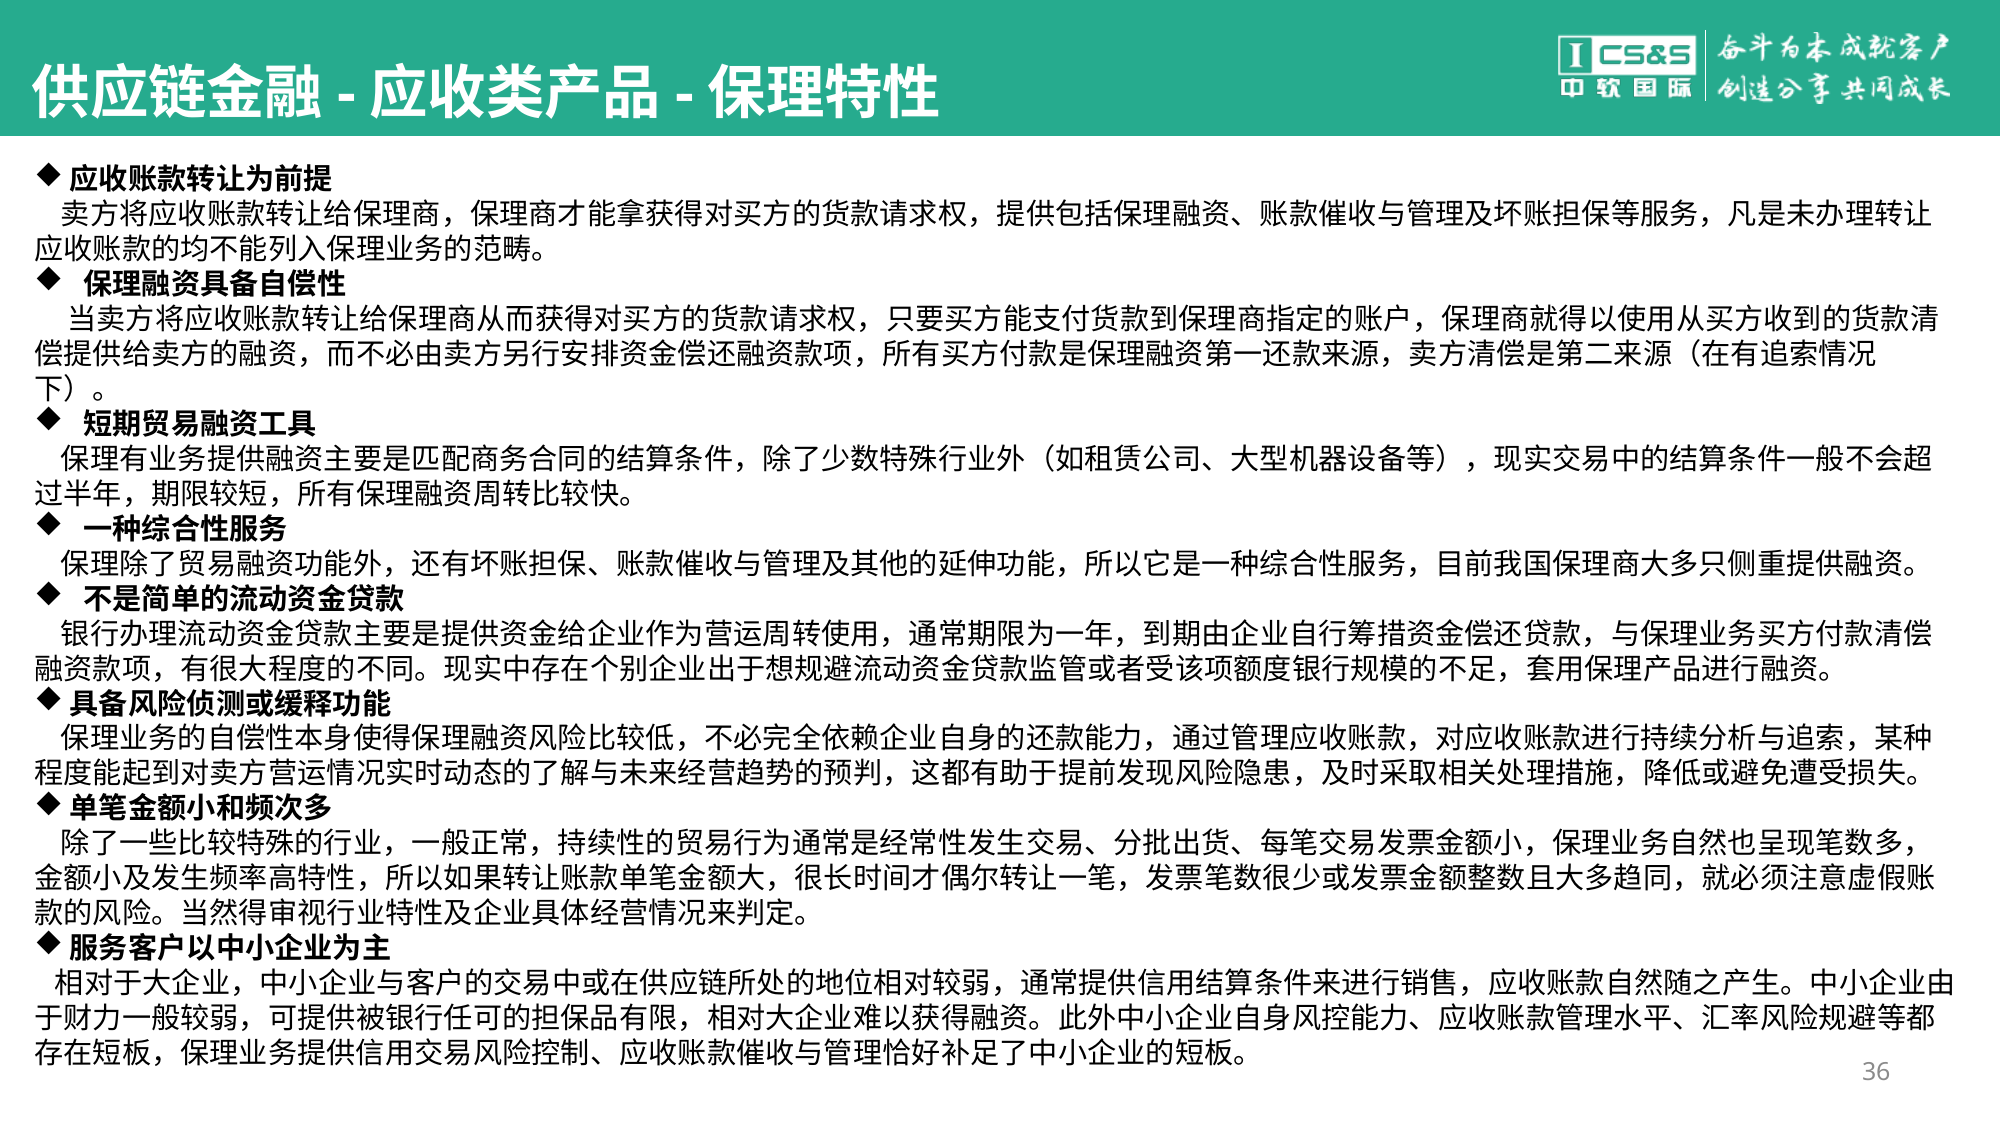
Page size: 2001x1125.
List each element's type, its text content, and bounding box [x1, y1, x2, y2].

text_box 供应链金融-应收类产品-保理特性 [16, 48, 1075, 134]
picture [57, 196, 97, 224]
text_box 应收账款转让为前提 卖方将应收账款转让给保理商，保理商才能拿获得对买方的货款请求权，提供包括保理融资、账款催收与管理及坏账担保等服务，凡是未办理转让应收账款的均不能列入保理业务的范畴。 保理融资具备自偿性 当卖方将应收账款转让给保理商从而获得对买方的货款请求权，只要买方能支付货款到保理商指定的账户，保理商就得以使用从买方收到的货款清偿提供给卖方的融资，而不必由卖方另行安排资金偿还融资款项，所有买方付款是保理融资第一还款来源，卖方清偿是第二来源（在有追索情况下）。 短期贸易融资工具 保理有业务提供融资主要是匹配商务合同的结算条件，除了少数特殊行业外（如租赁公司、大型机器设备等），现实交易中的结算条件一般不会超过半年，期限较短，所有保理融资周转比较快。 一种综合性服务 保理除了贸易融资功能外，还有坏账担保、账款催收与管理及其他的延伸功能，所以它是一种综合性服务，目前我国保理商大多只侧重提供融资。 不是简单的流动资金贷款 银行办理流动资金贷款主要是提供资金给企业作为营运周转使用，通常期限为一年，到期由企业自行筹措资金偿还贷款，与保理业务买方付款清偿融资款项，有很大程度的不同。现实中存在个别企业出于想规避流动资金贷款监管或者受该项额度银行规模的不足，套用保理产品进行融资。 具备风险侦测或缓释功能 保理业务的自偿性本身使得保理融资风险比较低，不必完全依赖企业自身的还款能力，通过管理应收账款，对应收账款进行持续分析与追索，某种程度能起到对卖方营运情况实时动态的了解与未来经营趋势的预判，这都有助于提前发现风险隐患，及时采取相关处理措施，降低或避免遭受损失。 单笔金额小和频次多 除了一些比较特殊的行业，一般正常，持续性的贸易行为通常是经常性发生交易、分批出货、每笔交易发票金额小，保理业务自然也呈现笔数多，金额小及发生频率高特性，所以如果转让账款单笔金额大，很长时间才偶尔转让一笔，发票笔数很少或发票金额整数且大多趋同，就必须注意虚假账款的风险。当然得审视行业特性及企业具体经营情况来判定。 服务客户以中小企业为主 相对于大企业，中小企业与客户的交易中或在供应链所处的地位相对较弱，通常提供信用结算条件来进行销售，应收账款自然随之产生。中小企业由于财力一般较弱，可提供被银行任可的担保品有限，相对大企业难以获得融资。此外中小企业自身风控能力、应收账款管理水平、汇率风险规避等都存在短板，保理业务提供信用交易风险控制、应收账款催收与管理恰好补足了中小企业的短板。 [19, 153, 1977, 1077]
title [39, 26, 1475, 134]
slide_number 36 [1718, 1077, 1906, 1103]
picture [1557, 32, 1950, 104]
